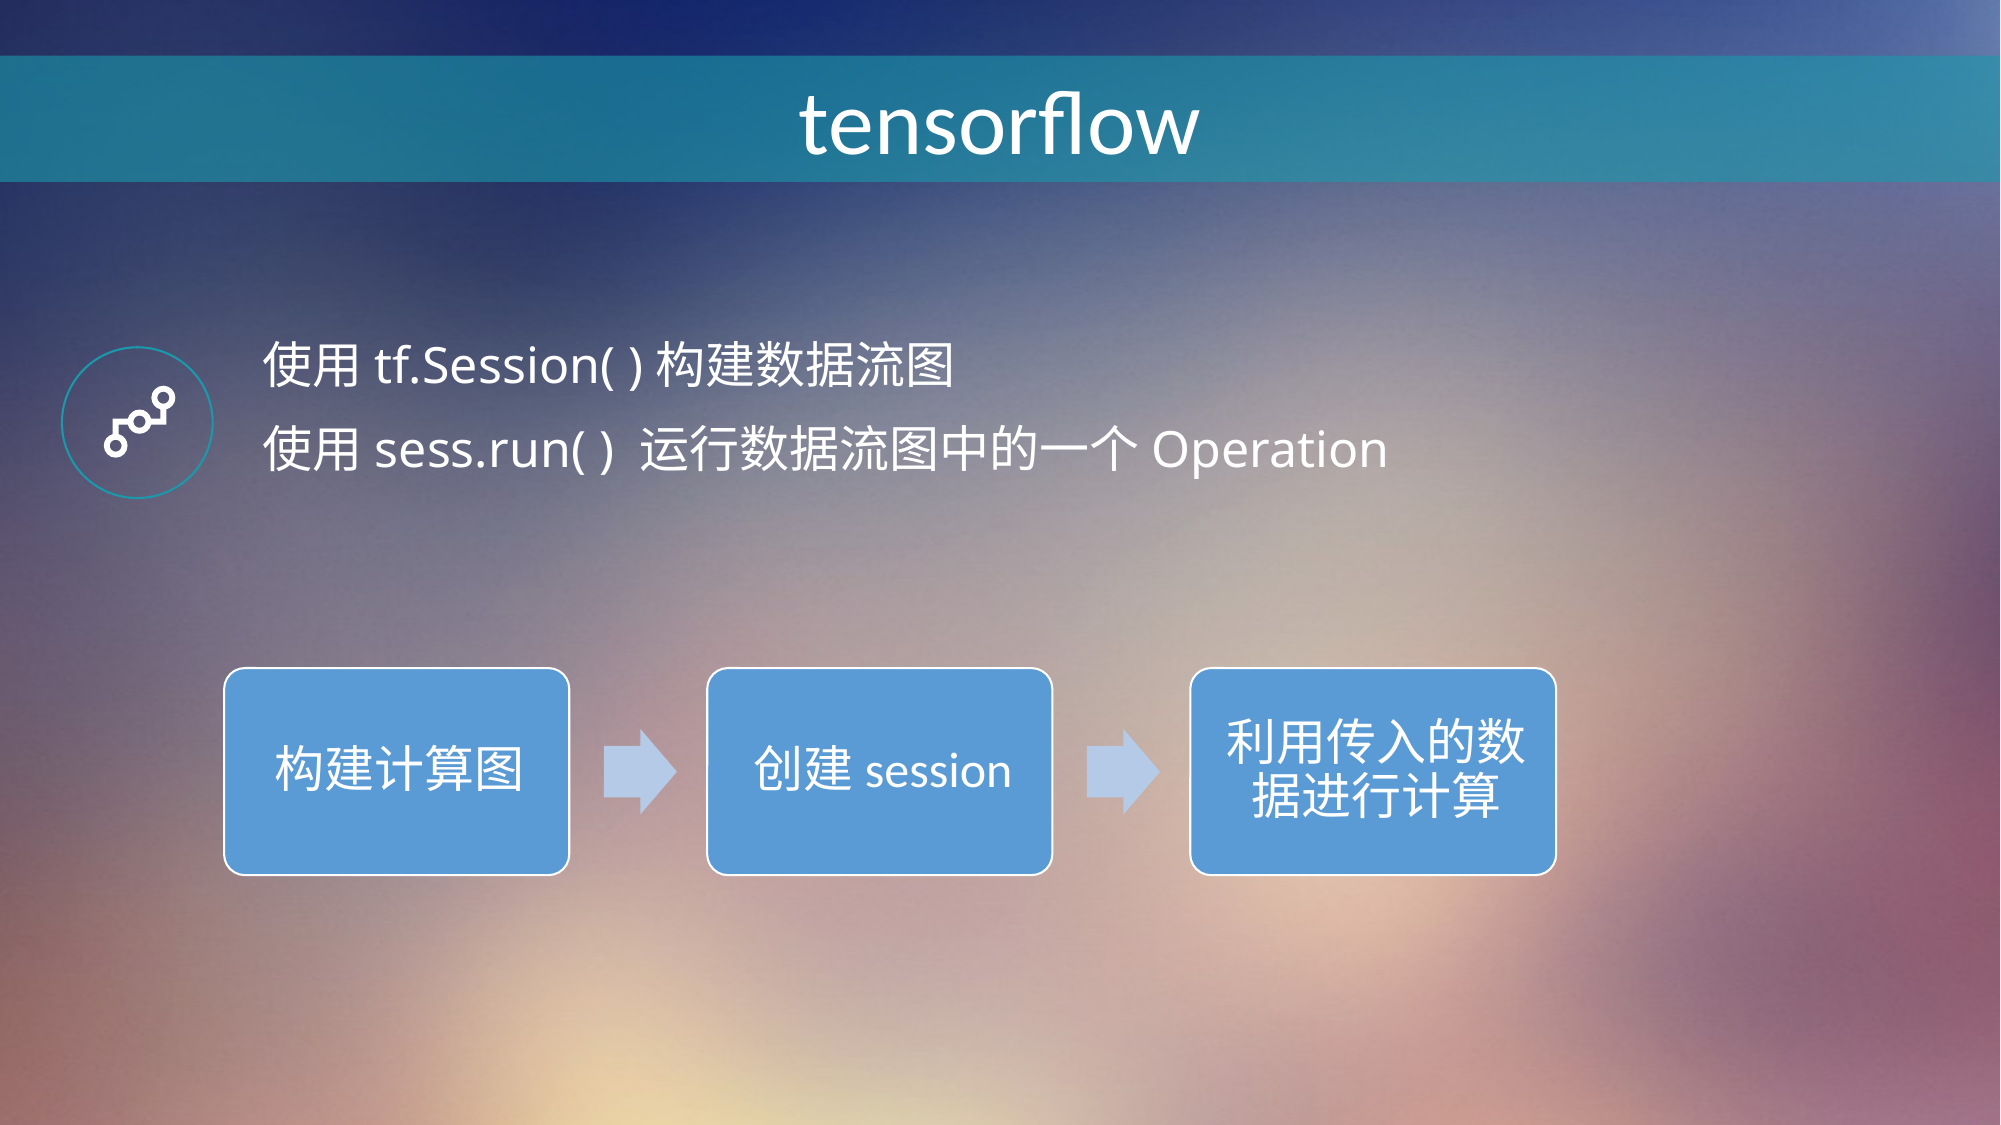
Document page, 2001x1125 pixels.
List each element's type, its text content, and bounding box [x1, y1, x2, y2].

text_box [60, 346, 214, 500]
text_box 使用tf.Session( )构建数据流图 使用sess.run( ) 运行数据流图中的一个Operation [248, 302, 1932, 569]
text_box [223, 481, 1557, 1062]
picture [0, 0, 2001, 1125]
text_box tensorflow [278, 55, 1722, 181]
text_box [0, 55, 2000, 183]
